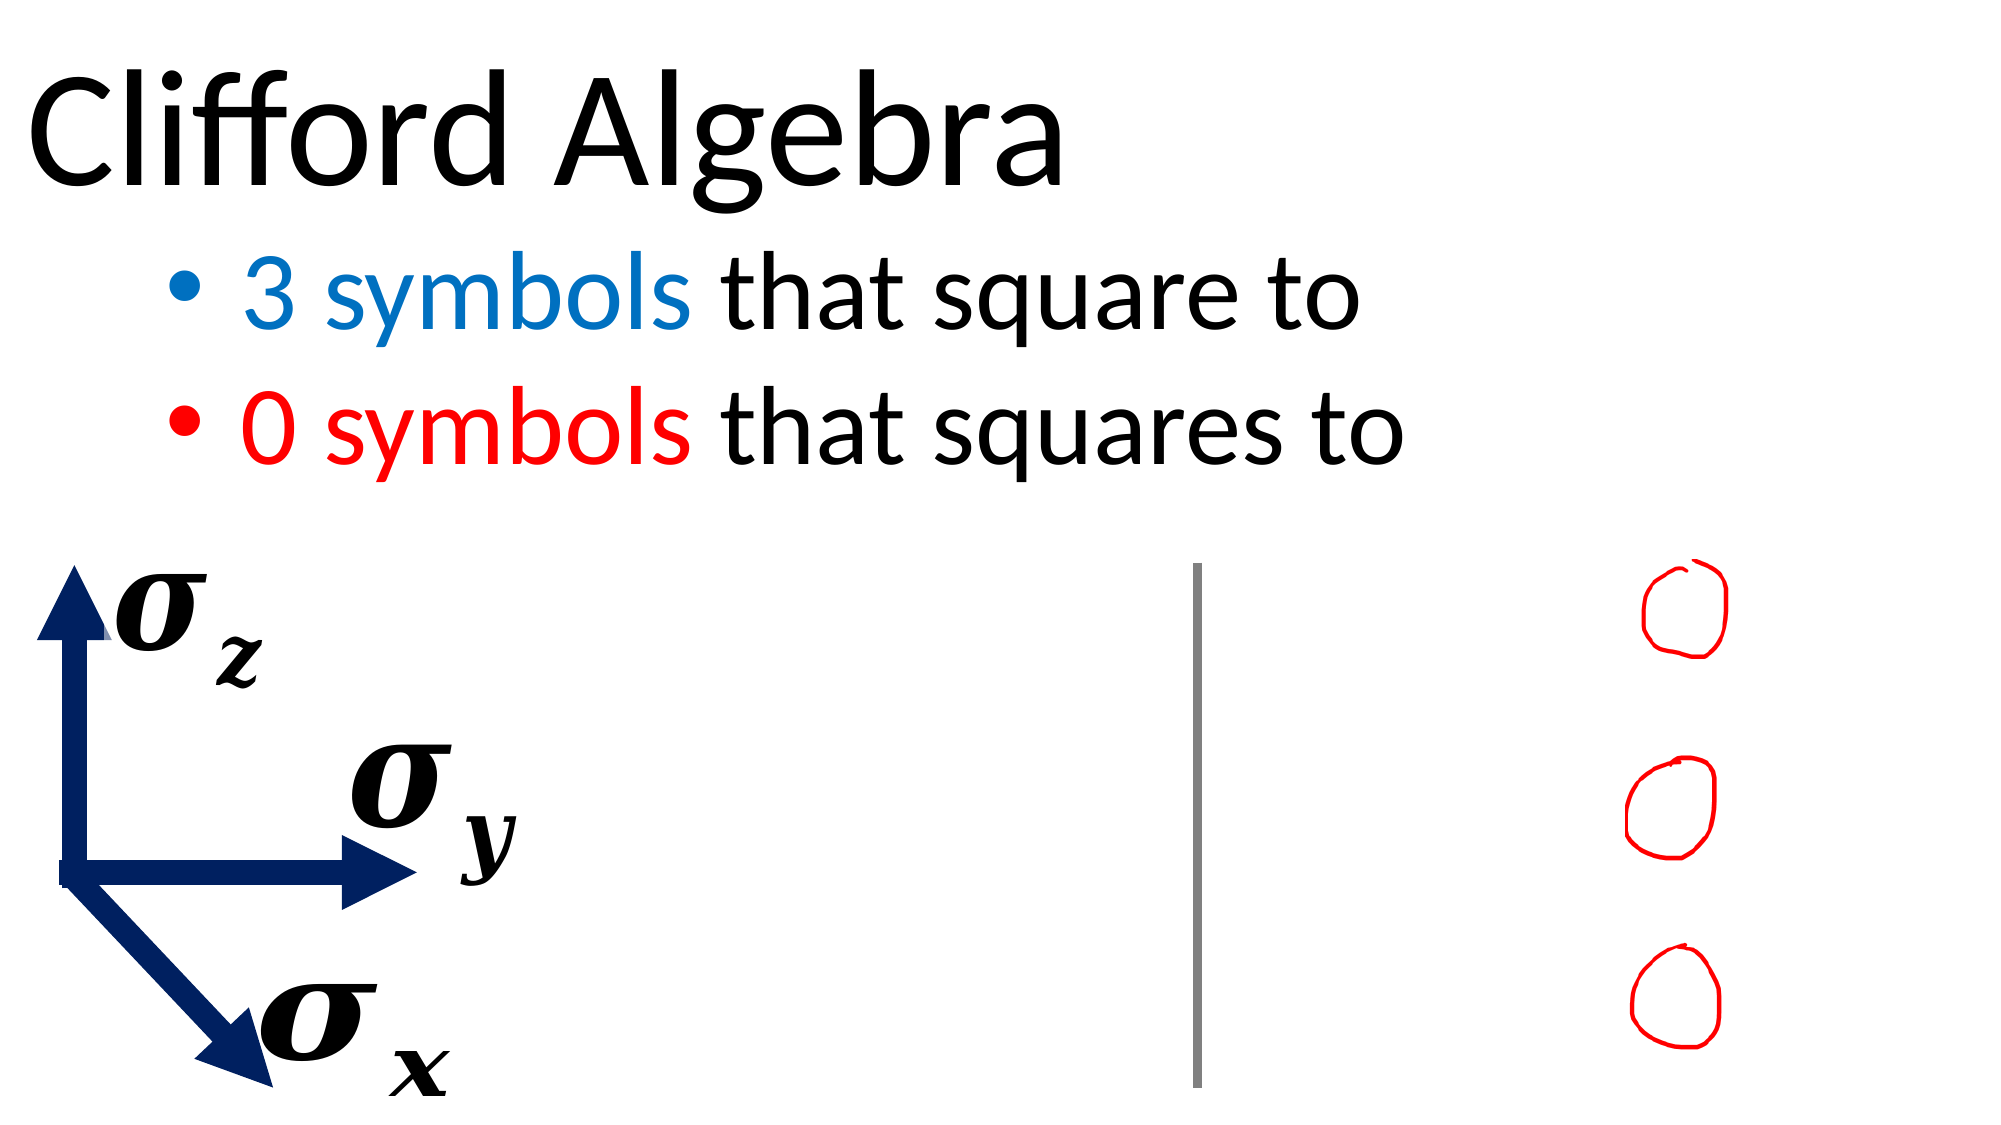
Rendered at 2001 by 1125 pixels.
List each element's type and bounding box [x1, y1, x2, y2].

text_box [0, 522, 524, 1125]
picture [1625, 559, 1737, 1058]
